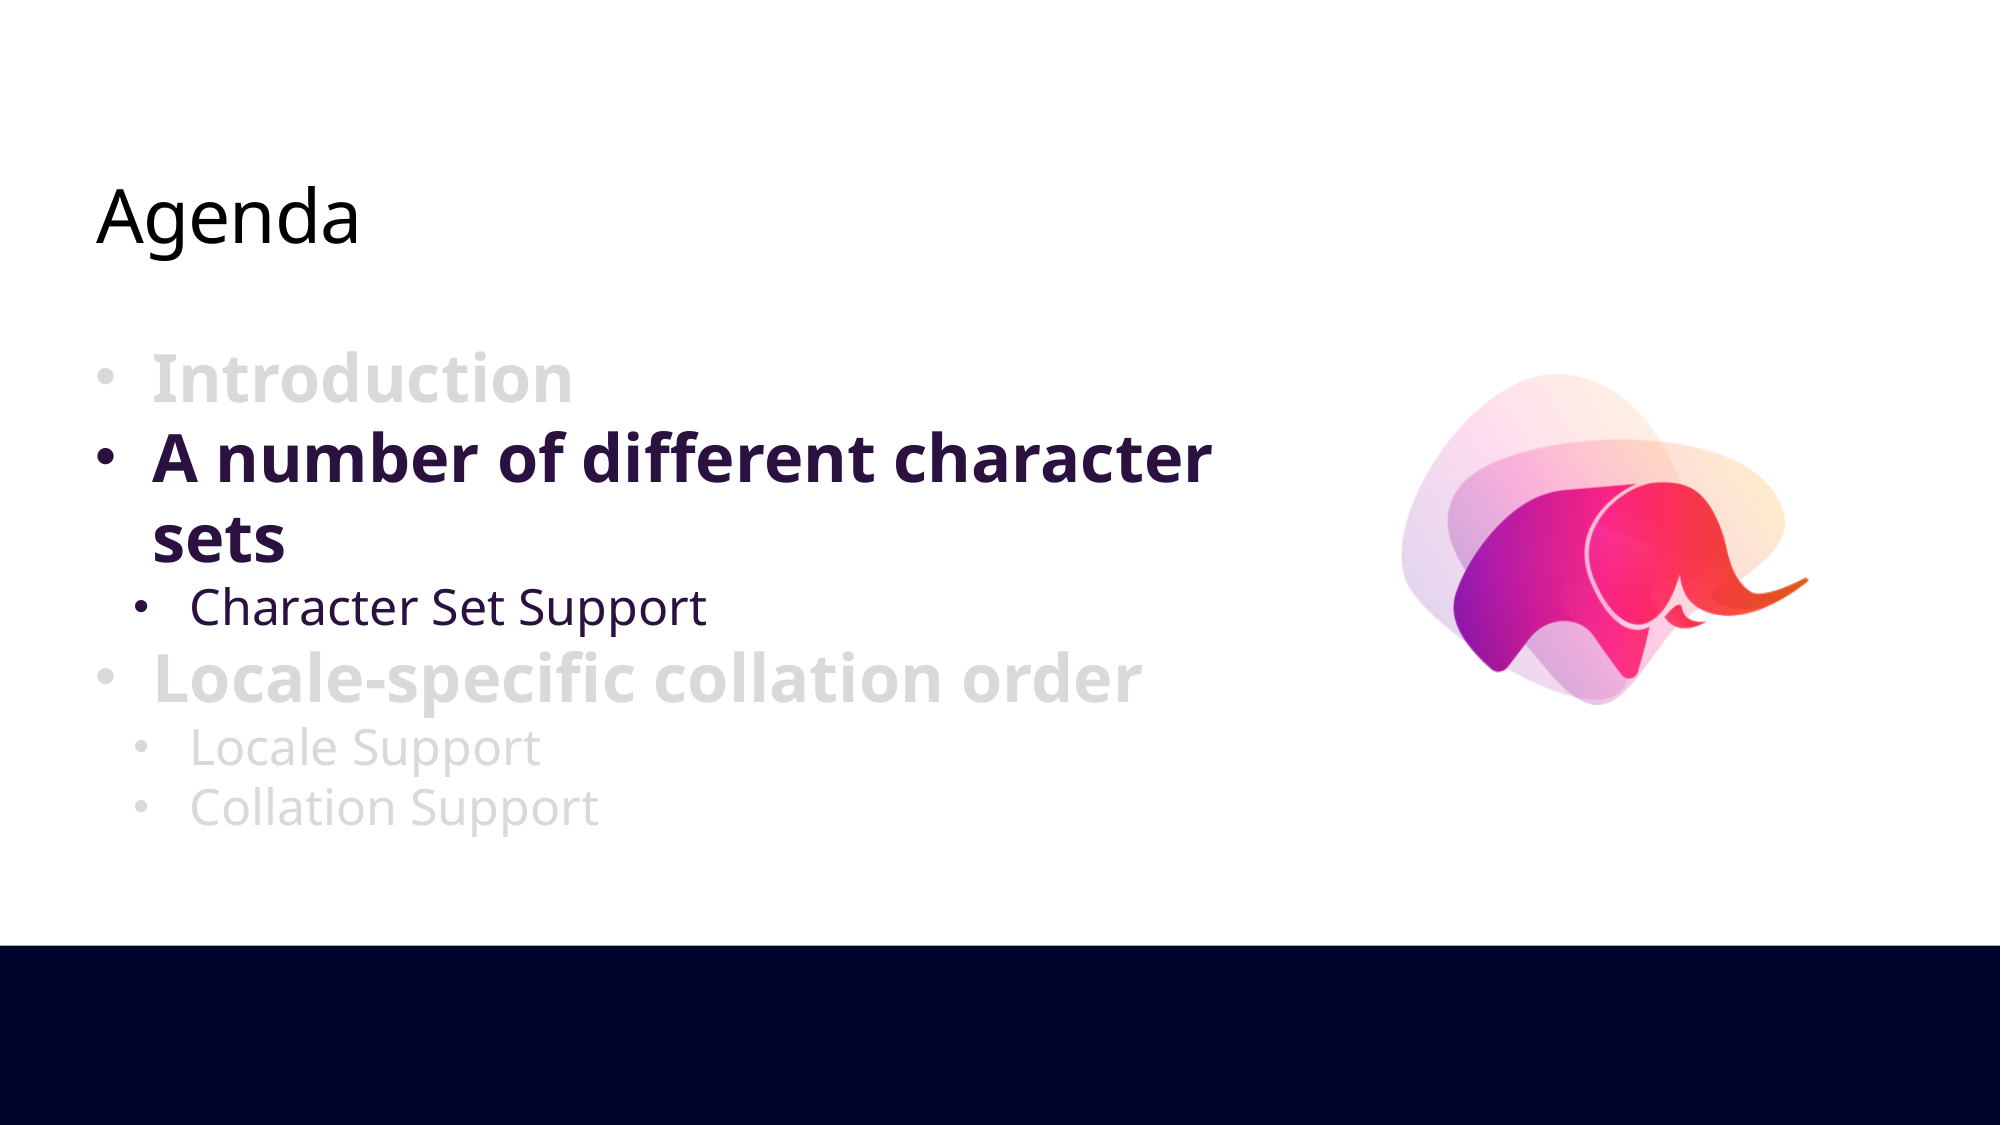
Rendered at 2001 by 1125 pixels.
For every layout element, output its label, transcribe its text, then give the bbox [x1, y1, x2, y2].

text_box [0, 945, 2000, 1125]
picture [1401, 374, 1836, 705]
title Agenda [96, 0, 779, 259]
list Introduction A number of different character sets Character Set Support Locale-specific collation order Locale Support Collation Support [95, 335, 1366, 991]
